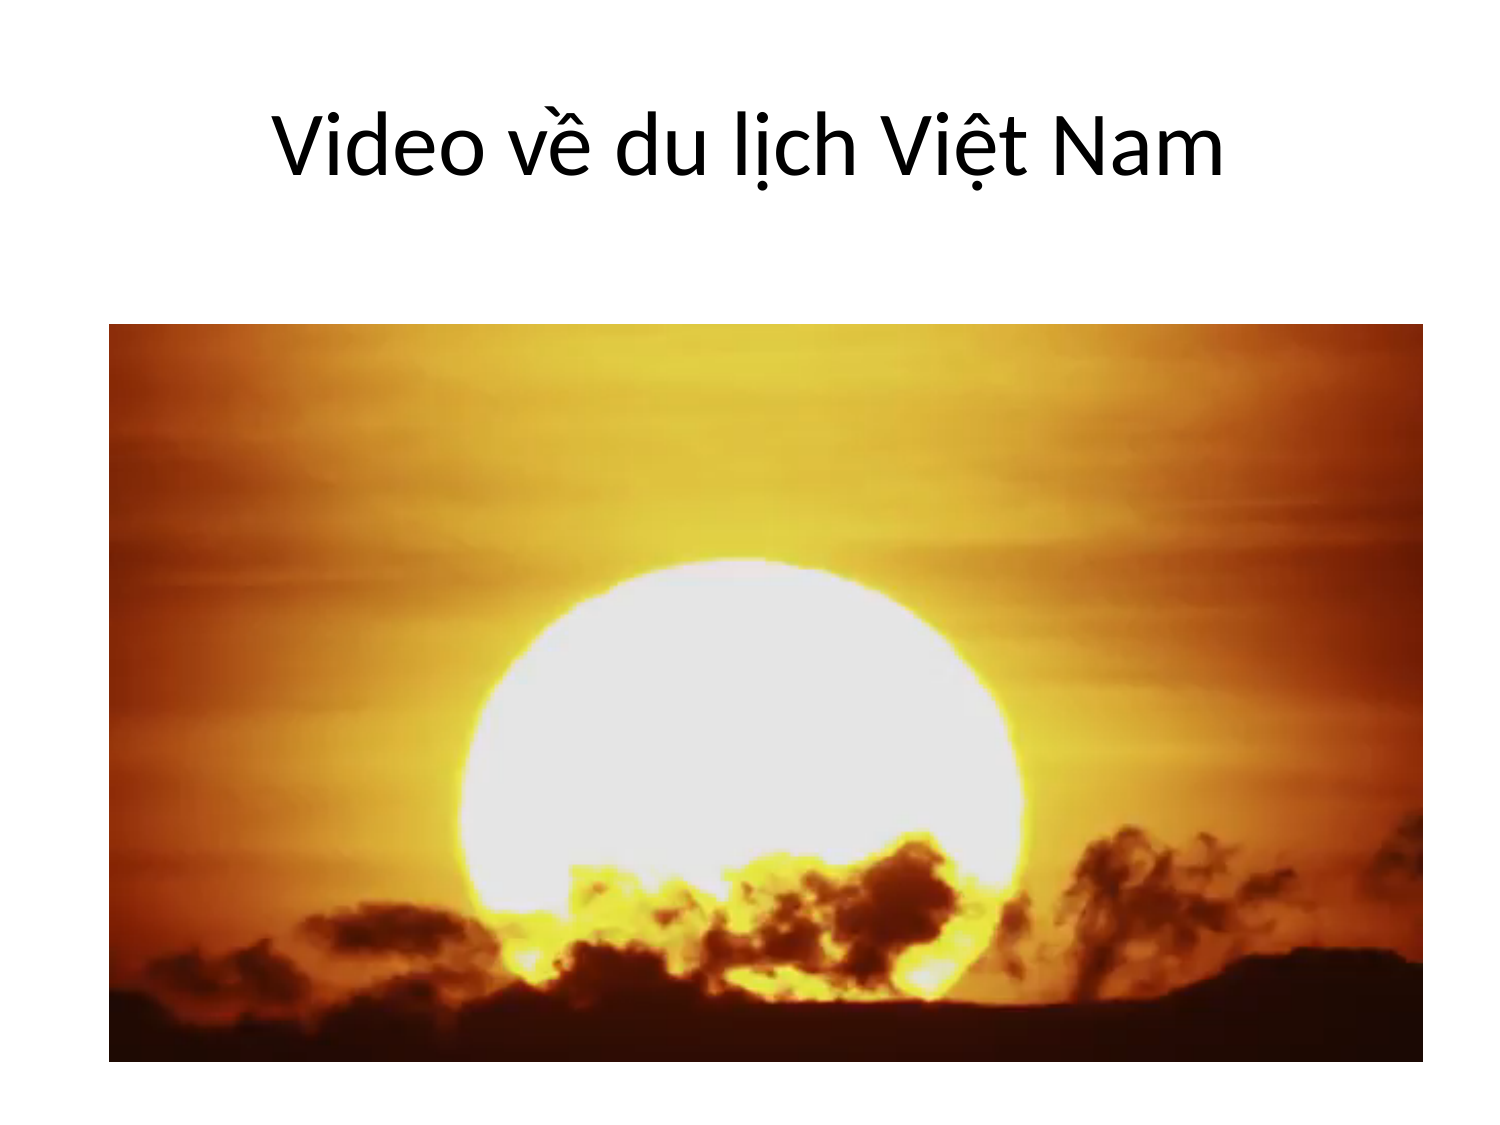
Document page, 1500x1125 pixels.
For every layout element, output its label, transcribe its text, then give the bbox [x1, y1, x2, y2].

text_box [108, 323, 1424, 1064]
title Video về du lịch Việt Nam [75, 45, 1425, 233]
